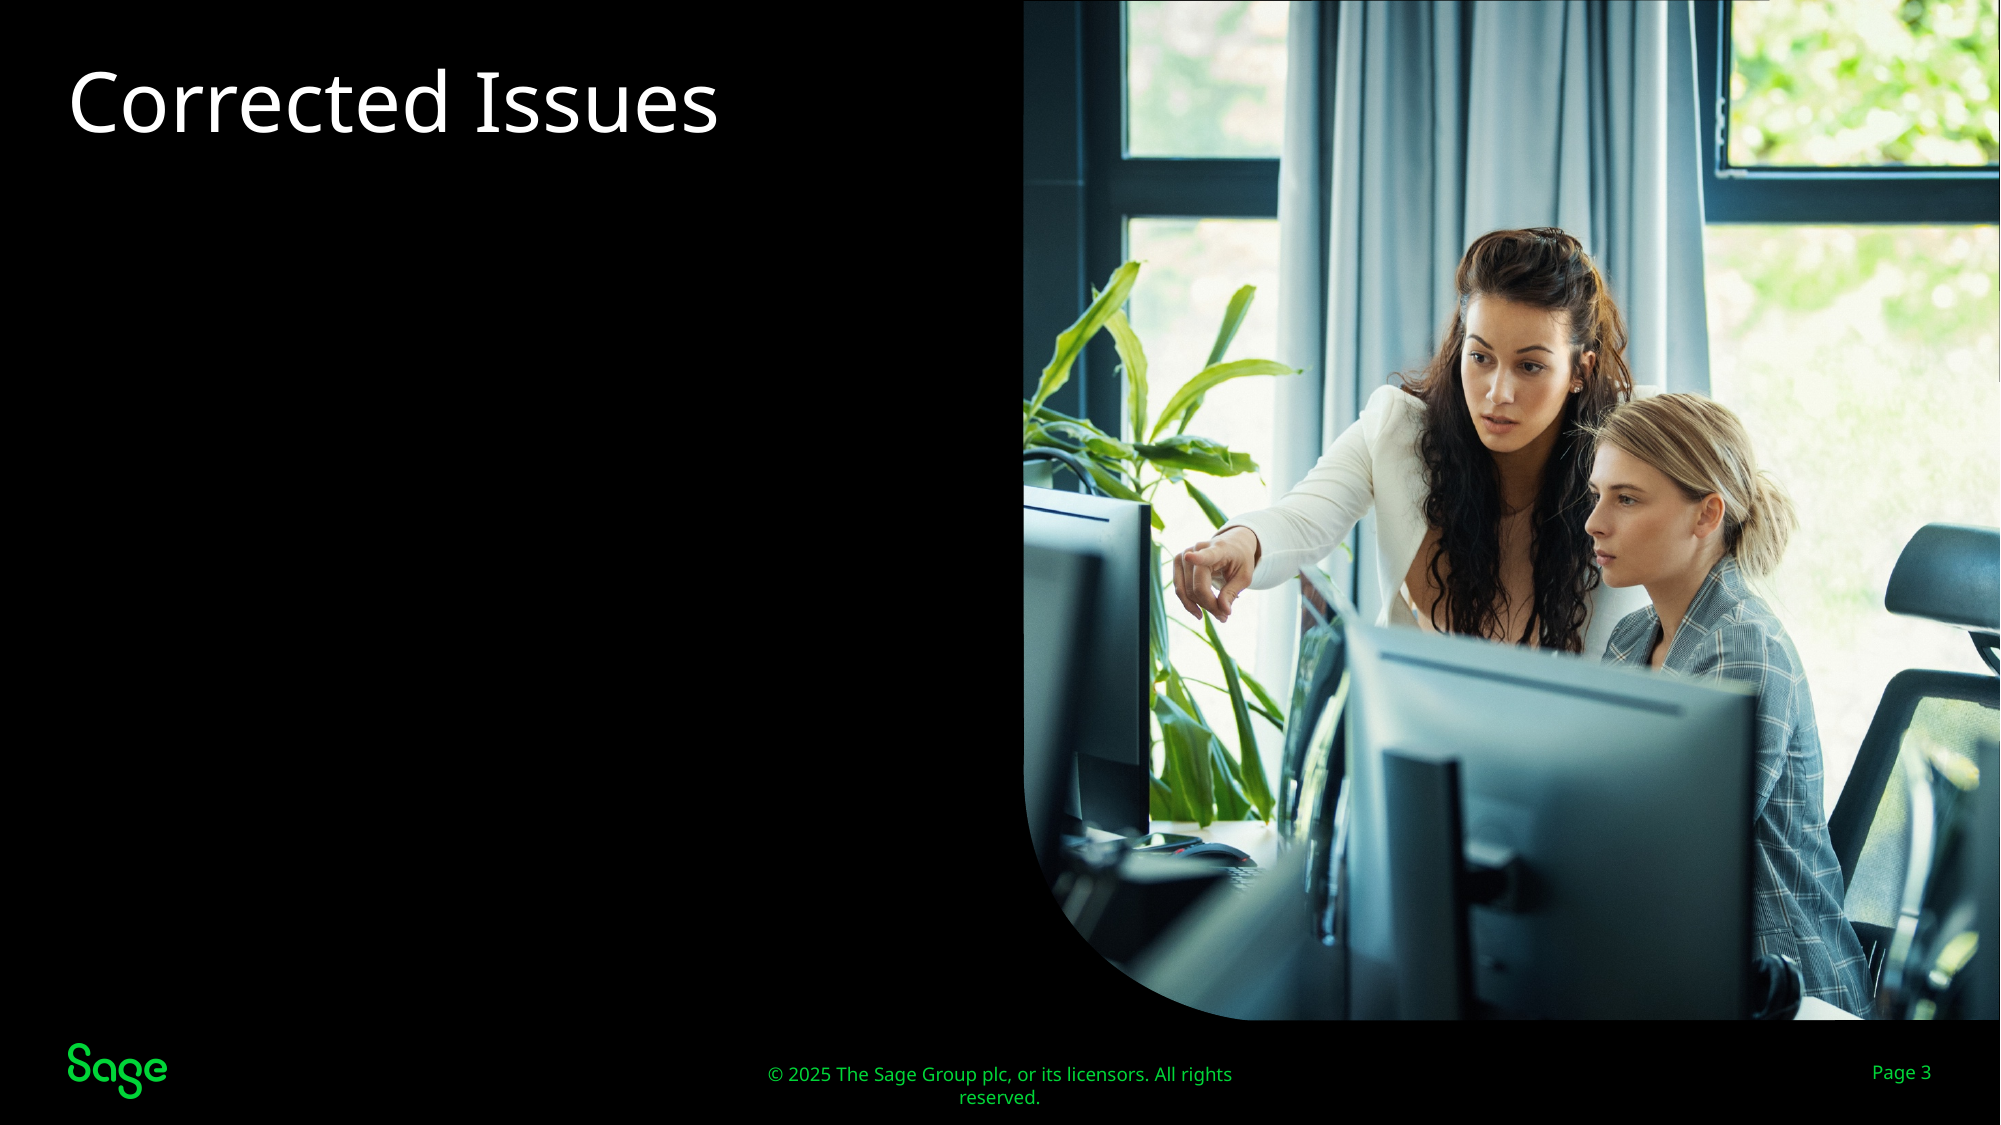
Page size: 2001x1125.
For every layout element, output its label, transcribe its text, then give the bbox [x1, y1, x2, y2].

slide_number Page 3 [1809, 1043, 1947, 1104]
picture [68, 1043, 167, 1099]
title Corrected Issues [67, 49, 907, 147]
picture [1023, 0, 2000, 1021]
